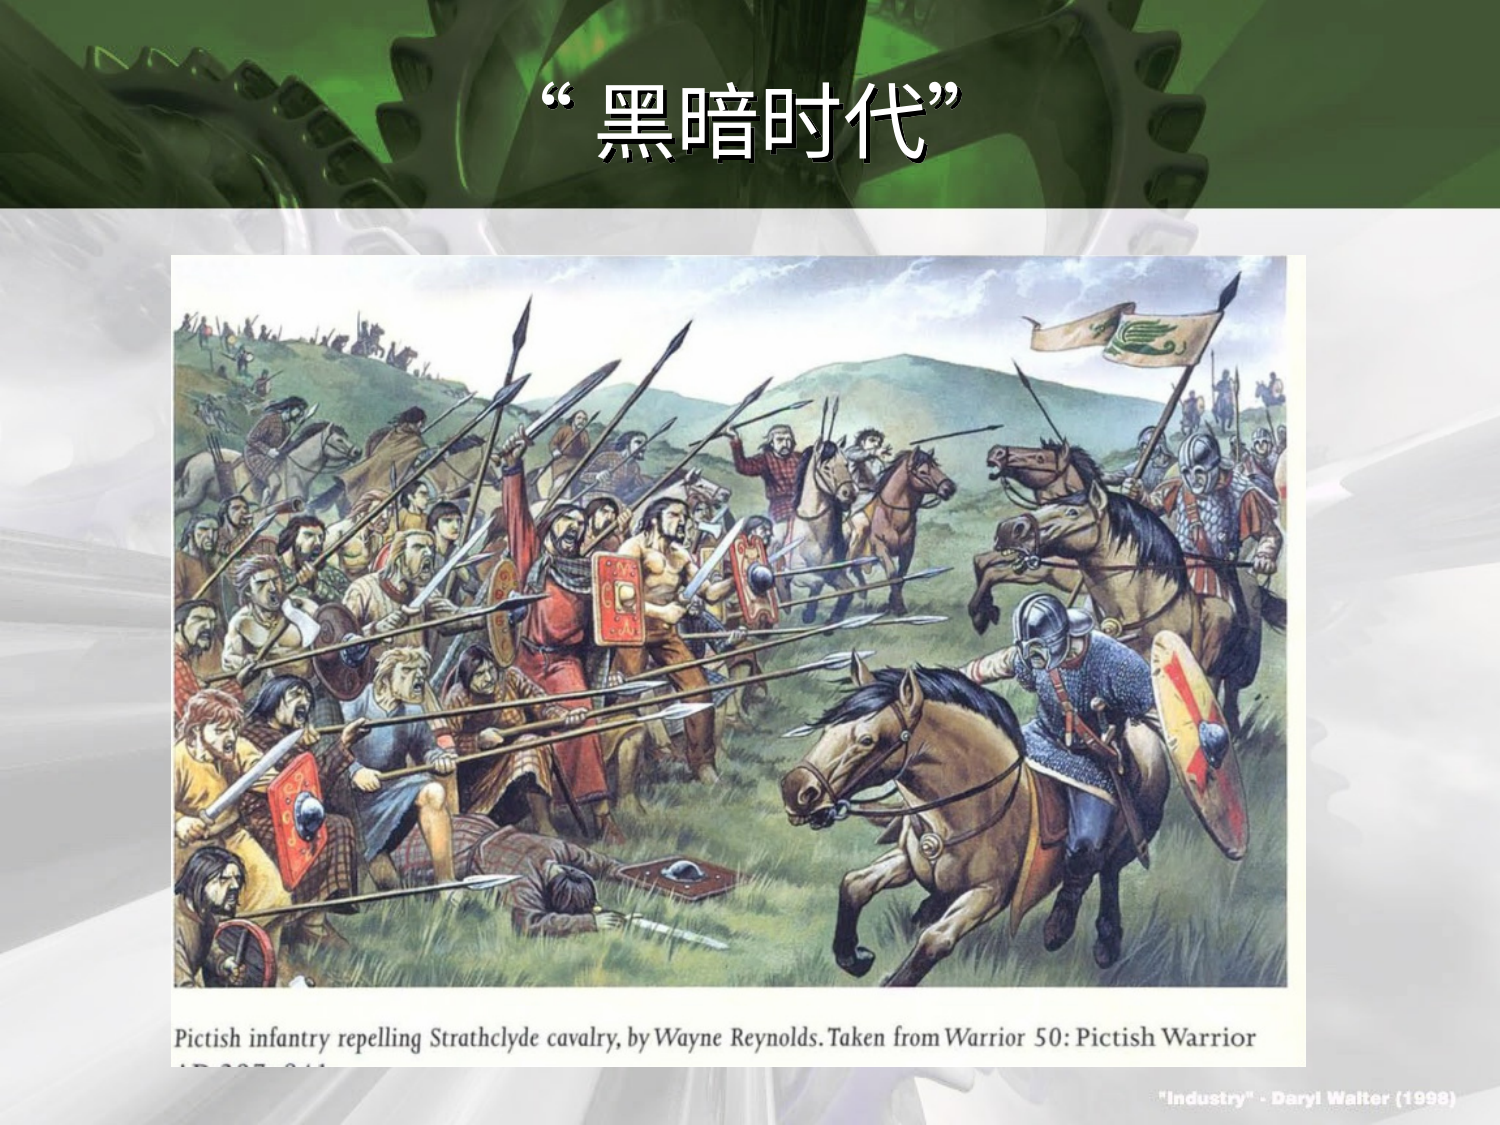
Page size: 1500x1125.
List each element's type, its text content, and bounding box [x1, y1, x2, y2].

picture [0, 0, 1500, 1125]
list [170, 255, 1306, 1067]
title “黑暗时代” [112, 24, 1388, 213]
